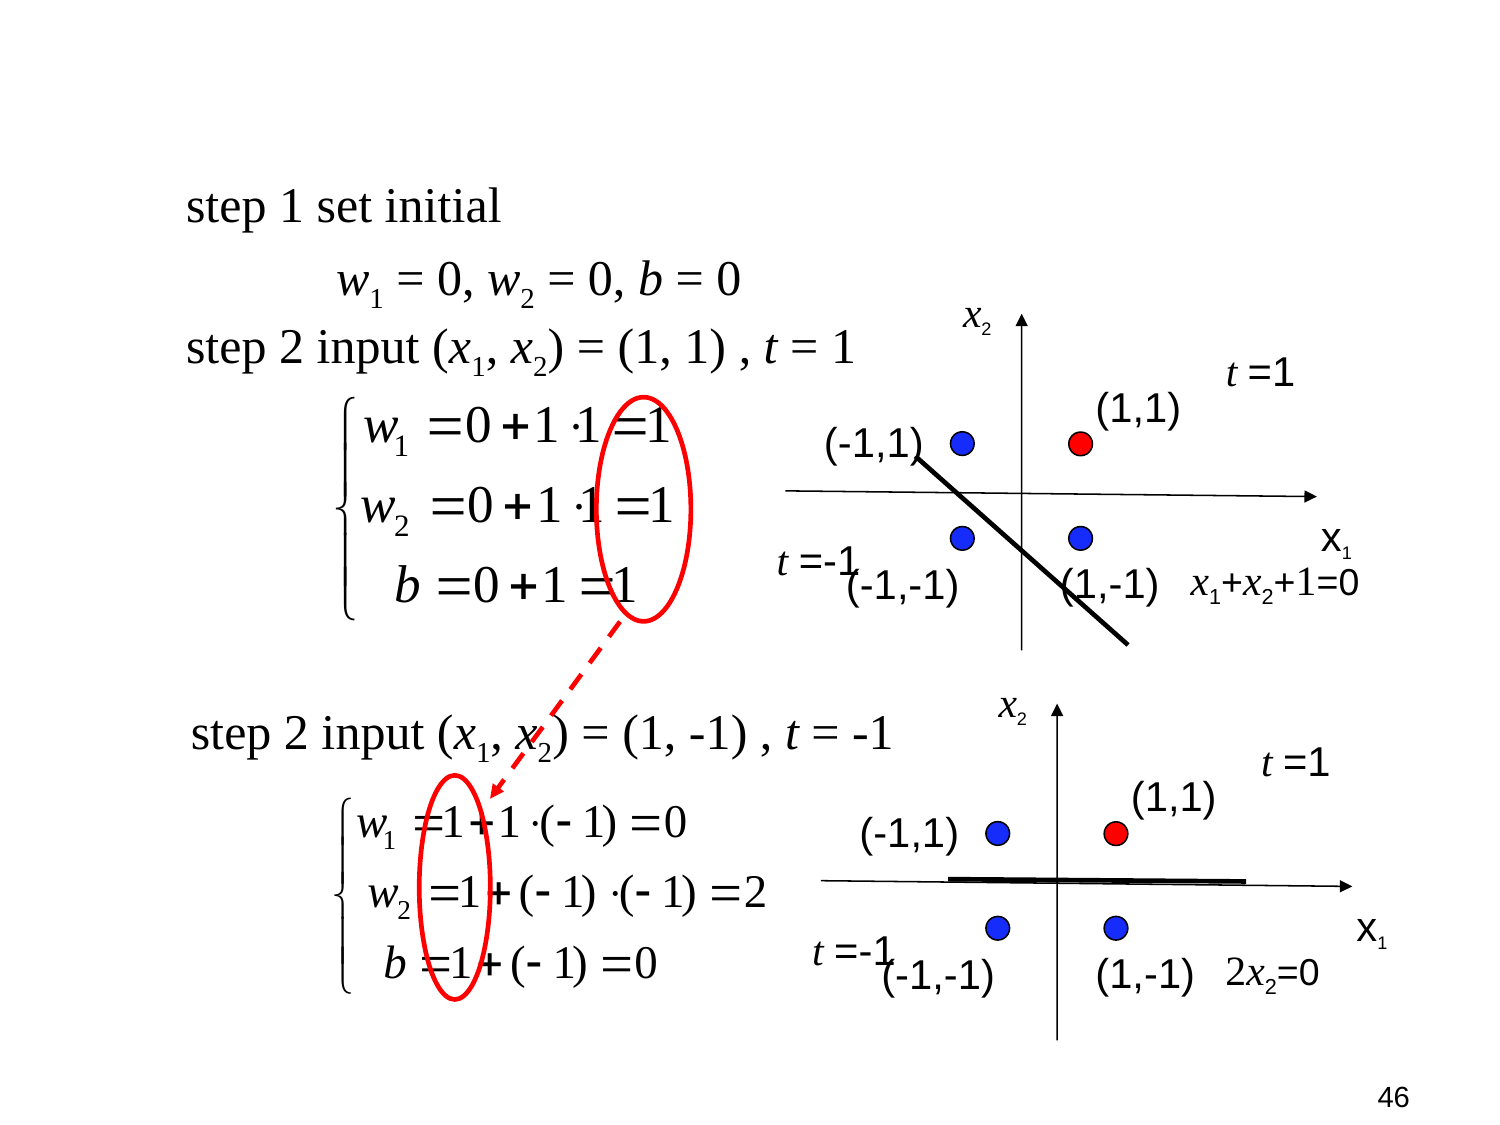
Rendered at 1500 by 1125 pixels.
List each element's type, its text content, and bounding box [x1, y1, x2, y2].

text_box step 2 input (x1, x2) = (1, -1) , t = -1 [175, 692, 797, 776]
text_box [324, 786, 786, 1006]
slide_number 46 [891, 1070, 1426, 1106]
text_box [761, 278, 1377, 651]
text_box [797, 668, 1404, 1041]
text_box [324, 385, 680, 634]
text_box step 1 set initial w1 = 0, w2 = 0, b = 0 step 2 input (x1, x2) = (1, 1) , t = 1 [171, 164, 1105, 390]
text_box [439, 775, 470, 786]
text_box [680, 437, 691, 581]
